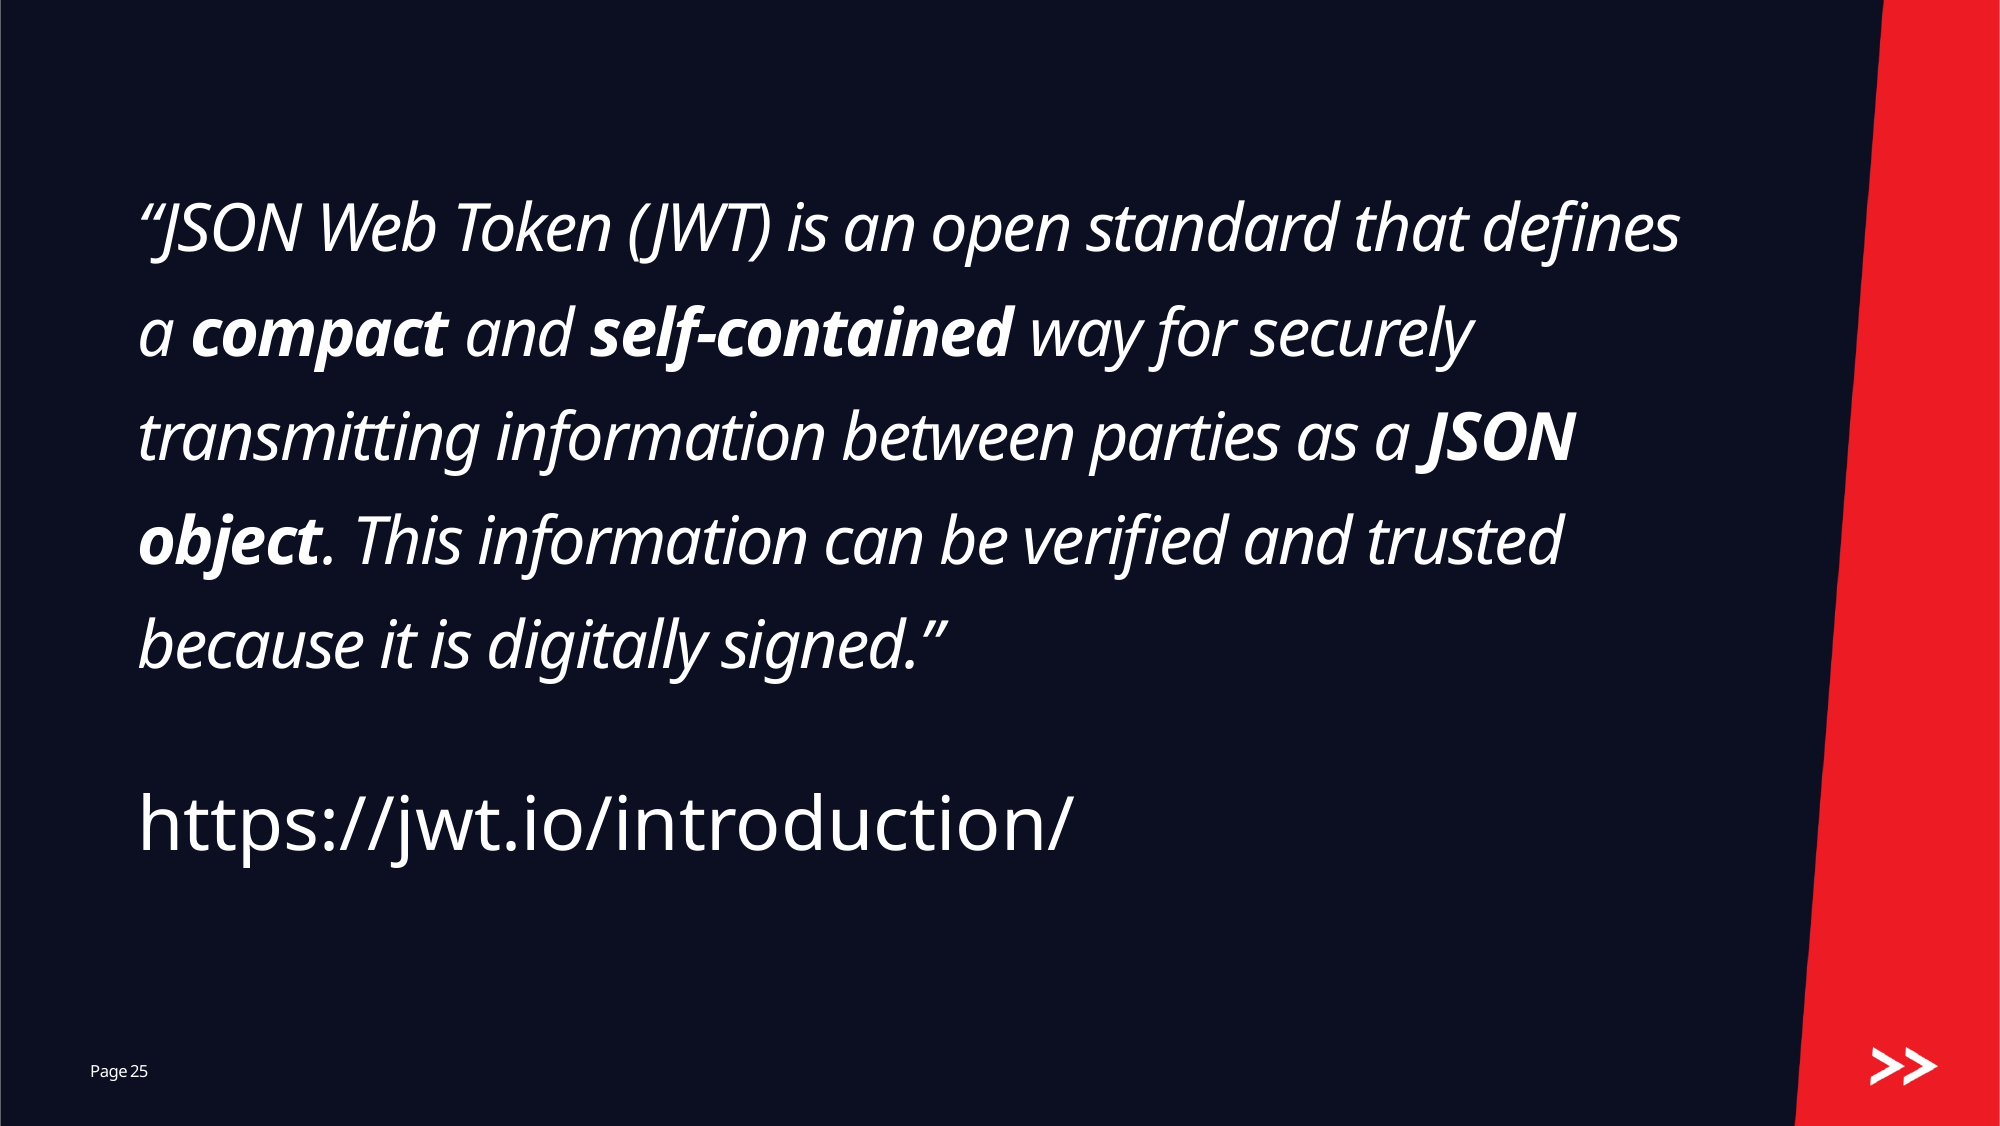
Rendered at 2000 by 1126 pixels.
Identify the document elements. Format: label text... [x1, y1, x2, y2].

picture [0, 0, 2000, 1126]
title “JSON Web Token (JWT) is an open standard that defines a compact and self-contained way for securely transmitting information between parties as a JSON object. This information can be verified and trusted because it is digitally signed.” [137, 160, 1697, 775]
subtitle https://jwt.io/introduction/ [137, 775, 1697, 941]
slide_number 25 [130, 1061, 166, 1113]
